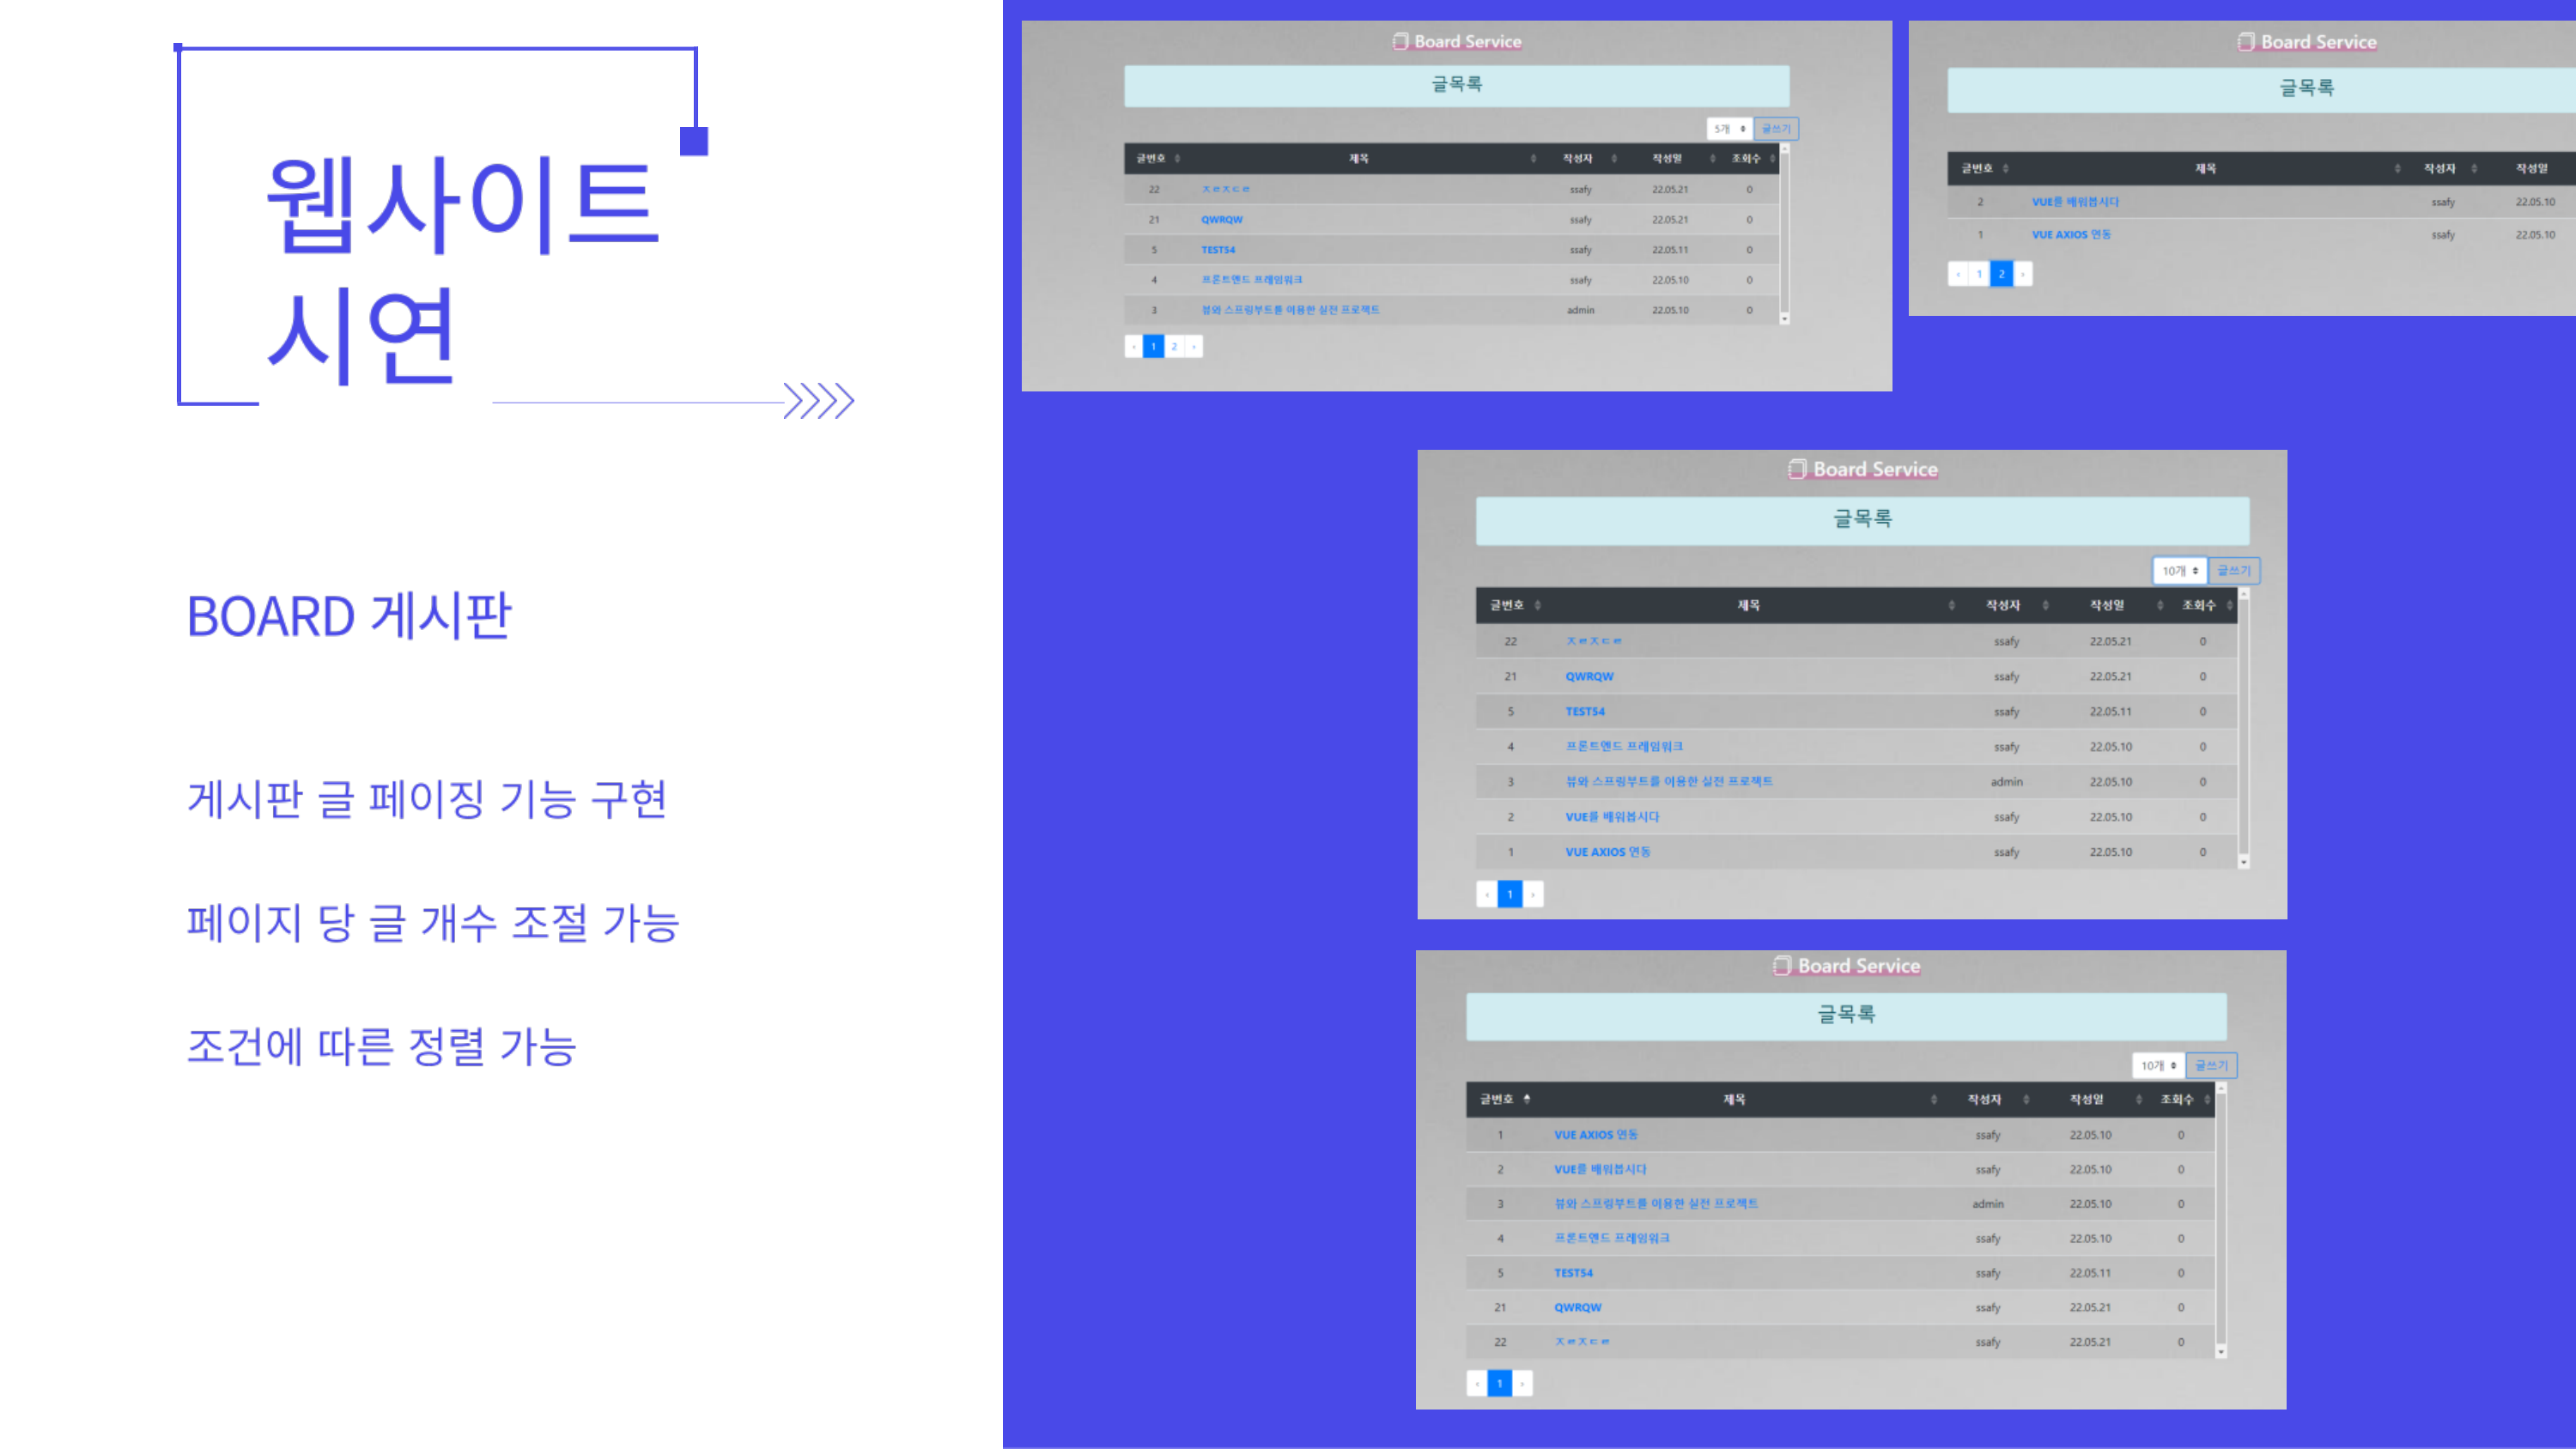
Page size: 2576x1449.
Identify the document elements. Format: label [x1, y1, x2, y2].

picture [221, 106, 711, 437]
text_box [173, 42, 185, 51]
picture [177, 568, 539, 666]
text_box [1909, 21, 2576, 316]
text_box [784, 383, 855, 419]
text_box [1022, 21, 1893, 392]
picture [179, 761, 701, 1095]
text_box [694, 46, 698, 126]
text_box [177, 46, 181, 404]
text_box [1003, 0, 2576, 1449]
text_box [436, 0, 440, 307]
text_box [216, 362, 221, 446]
text_box [1418, 450, 2288, 919]
text_box [679, 127, 709, 157]
text_box [1416, 950, 2287, 1410]
